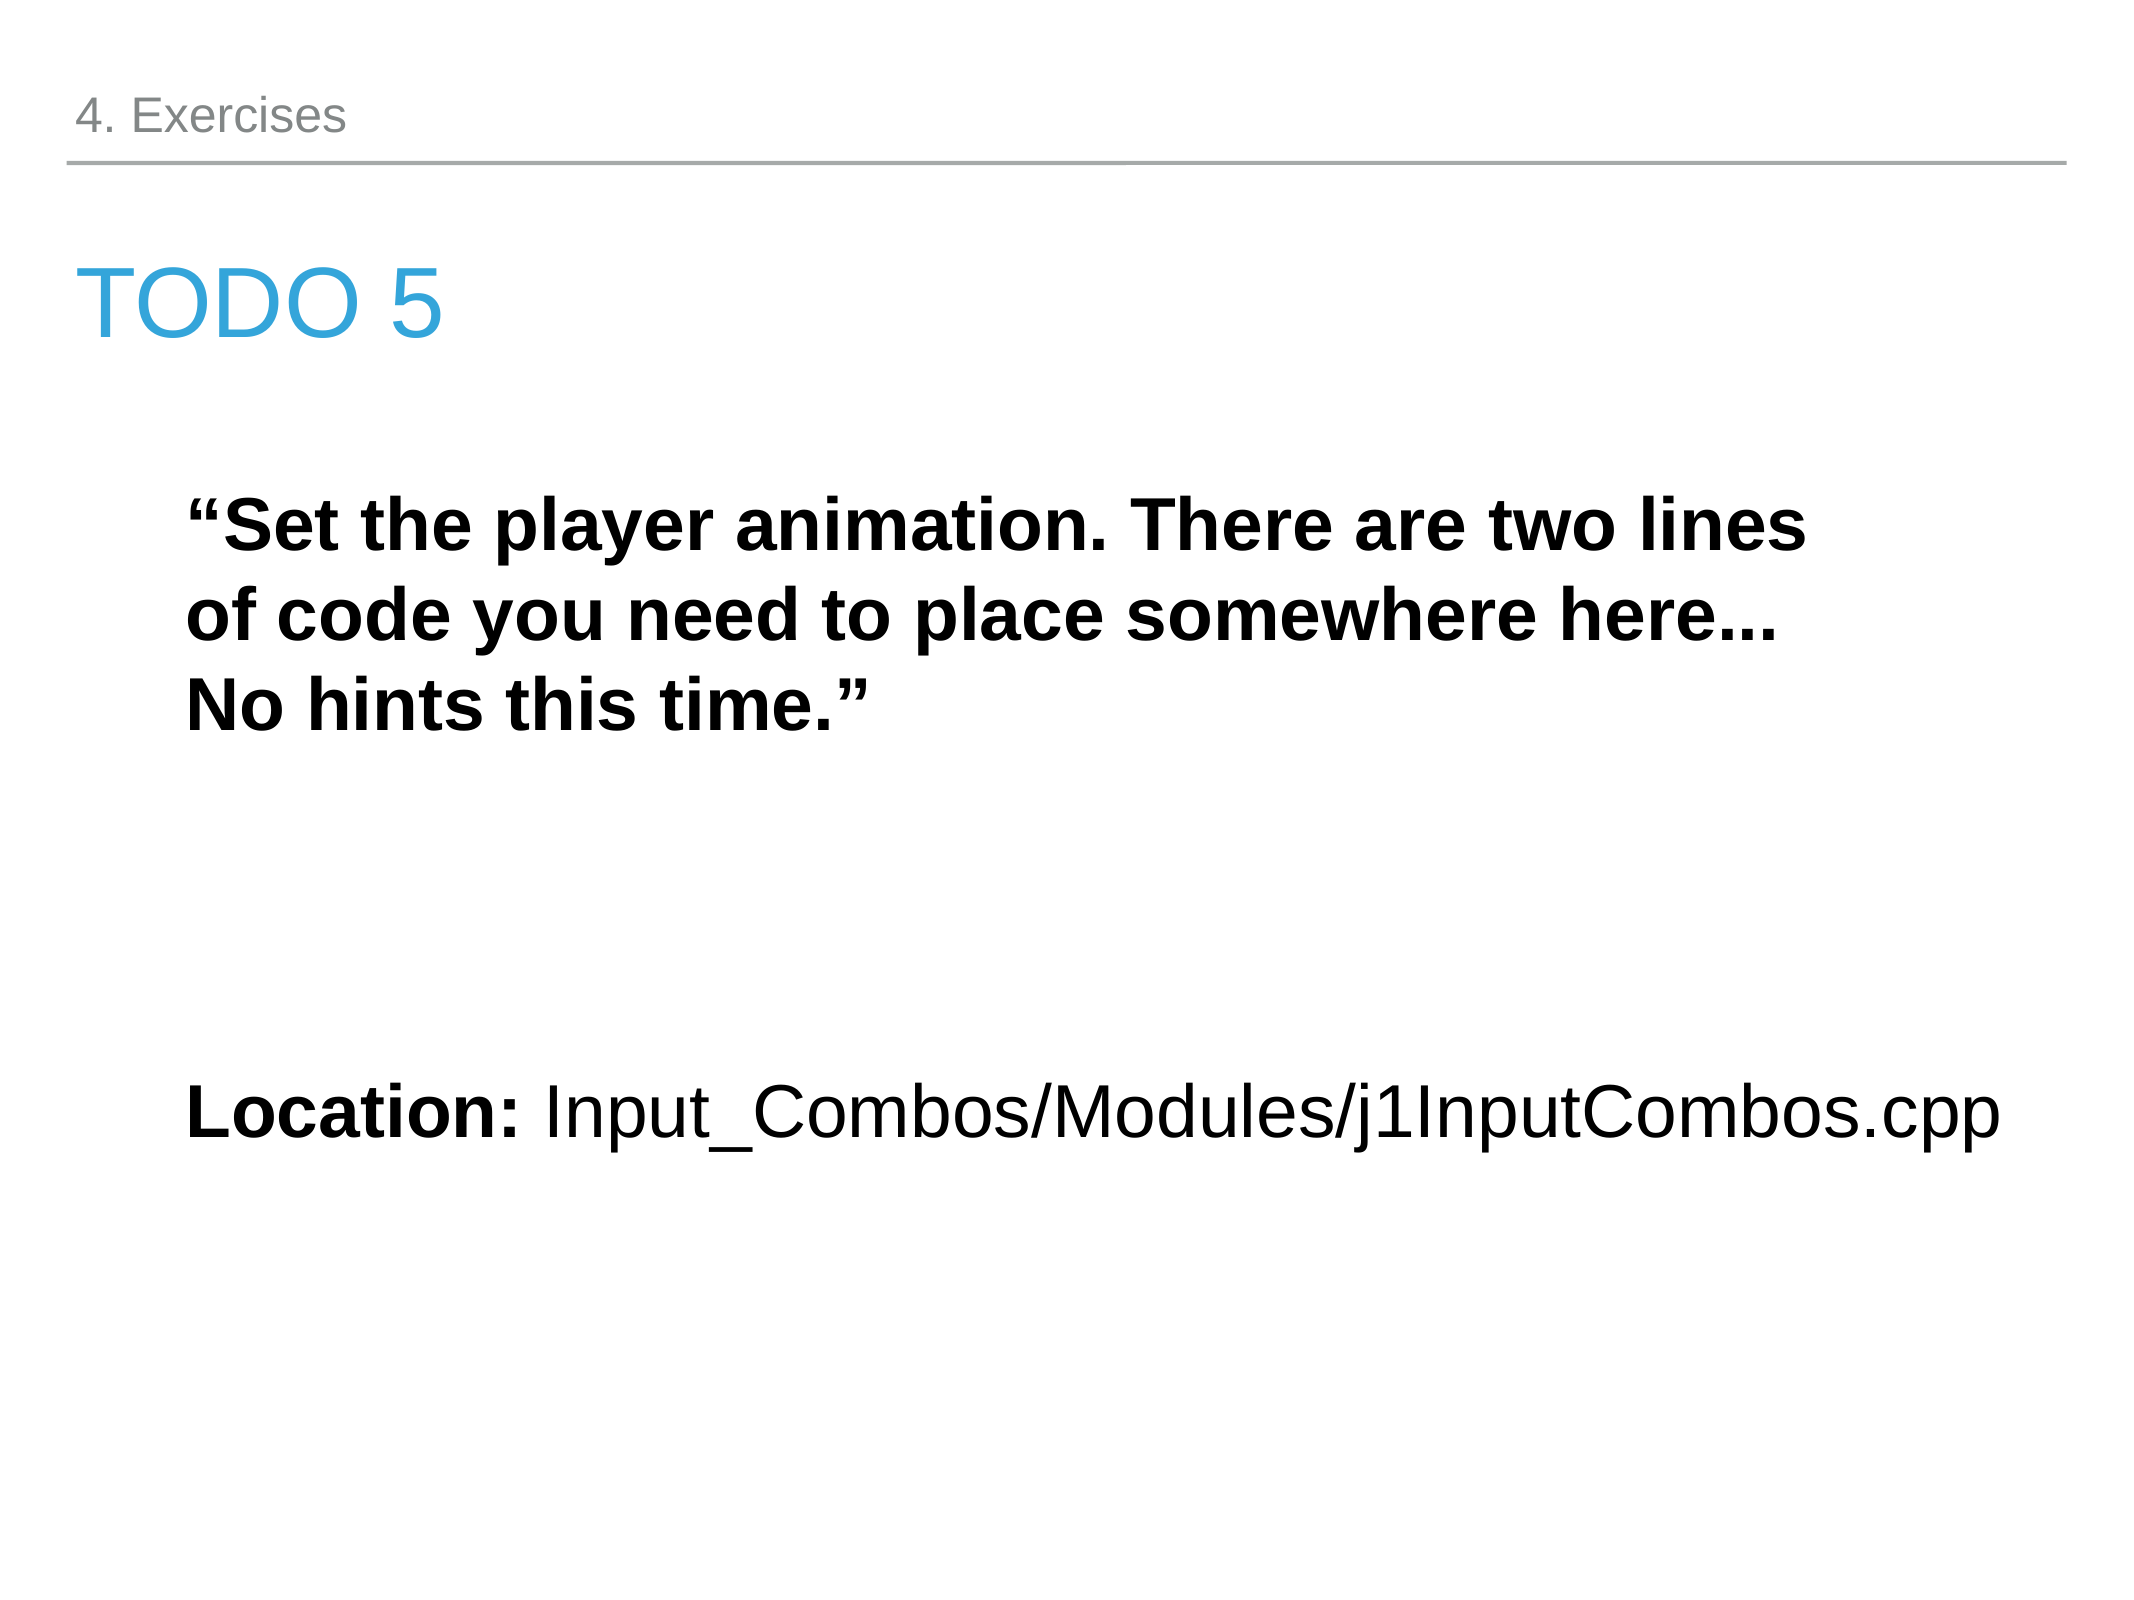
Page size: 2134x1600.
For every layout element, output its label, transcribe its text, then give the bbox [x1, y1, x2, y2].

list “Set the player animation. There are two lines of code you need to place somewhere here... No hints this time.” [177, 466, 1900, 1054]
title TODO 5 [66, 252, 2067, 539]
list Location: Input_Combos/Modules/j1InputCombos.cpp [177, 1054, 2093, 1600]
list 4. Exercises [66, 75, 1900, 150]
